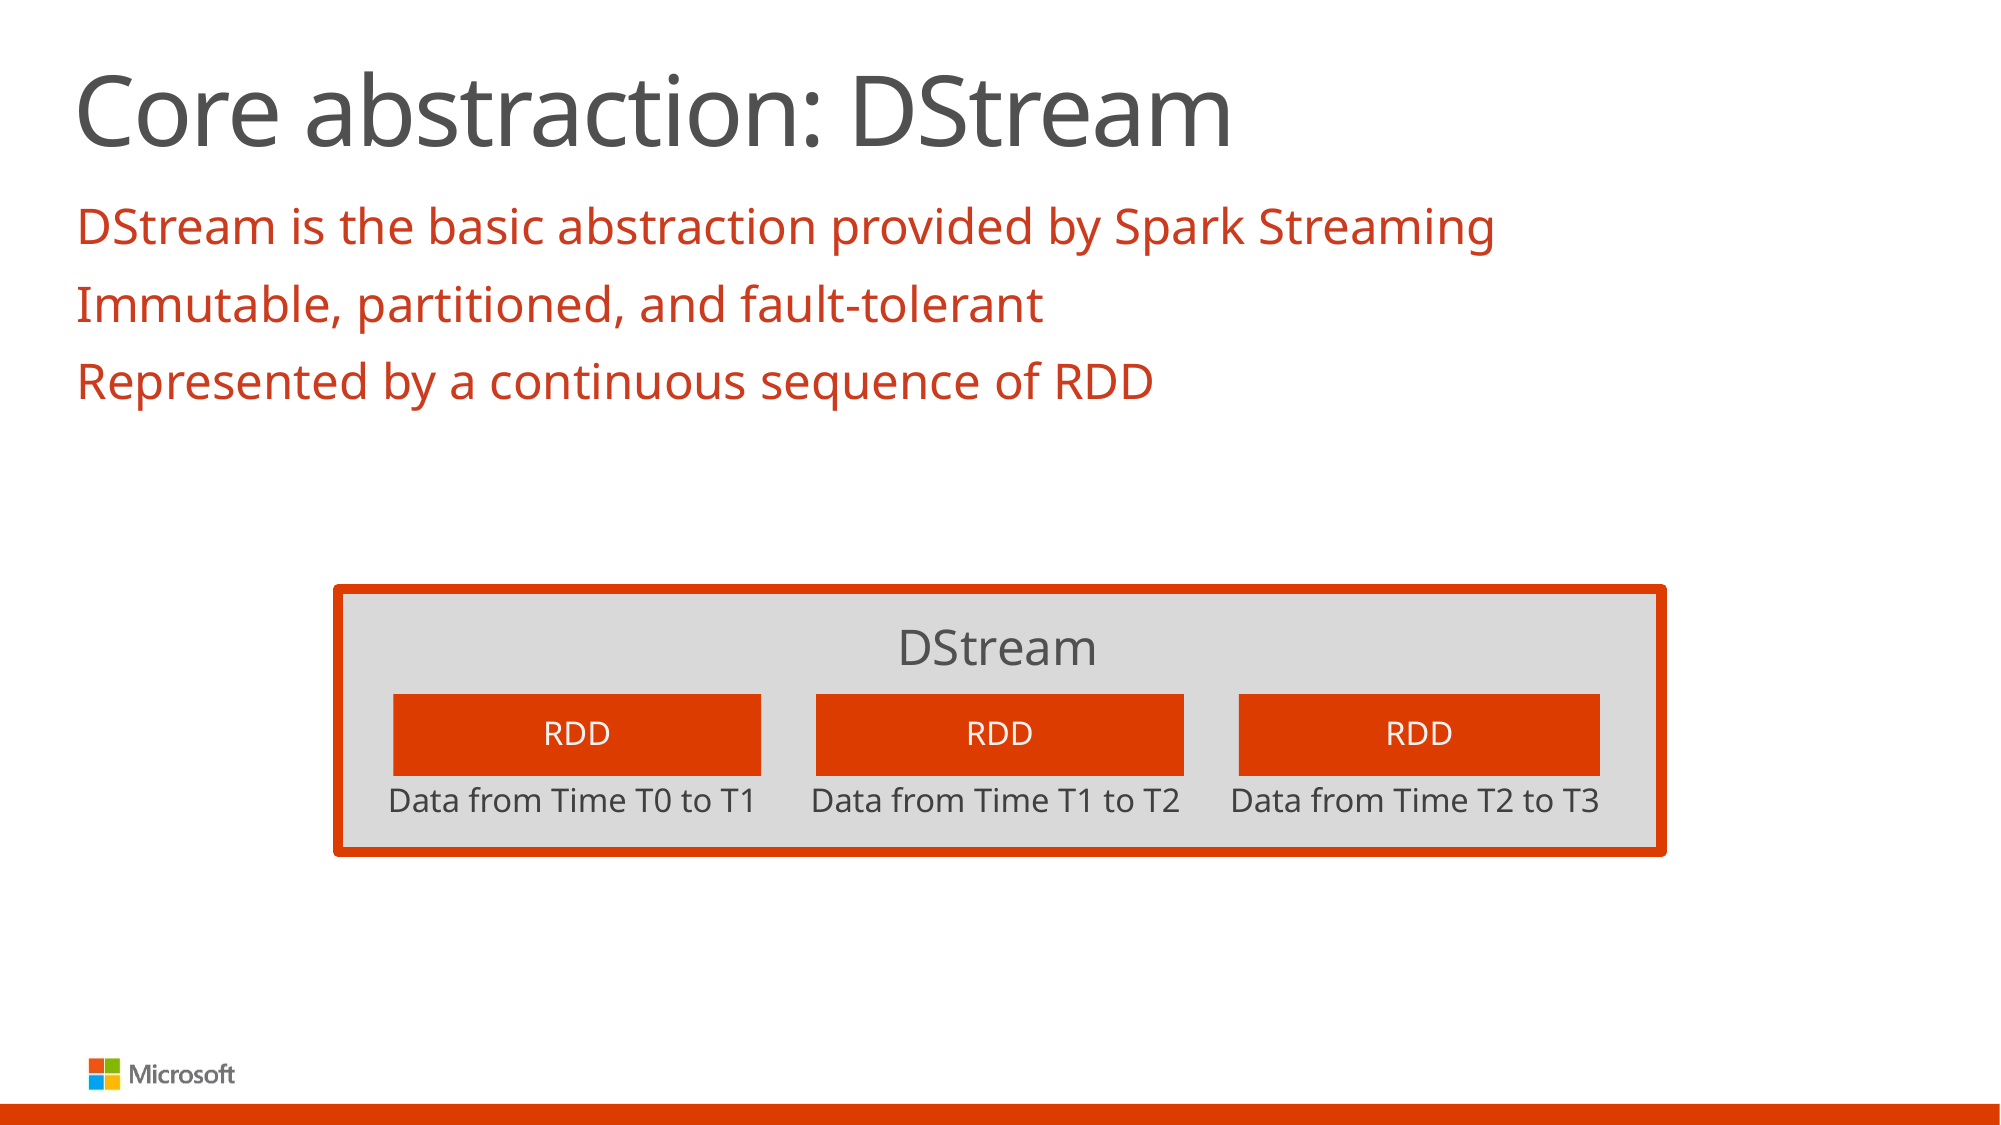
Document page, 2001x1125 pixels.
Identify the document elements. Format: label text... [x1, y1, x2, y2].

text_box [338, 588, 1662, 853]
text_box DStream is the basic abstraction provided by Spark Streaming Immutable, partitioned, and fault-tolerant Represented by a continuous sequence of RDD [0, 194, 1861, 418]
title Core abstraction: DStream [0, 47, 1956, 200]
picture [85, 1055, 240, 1095]
